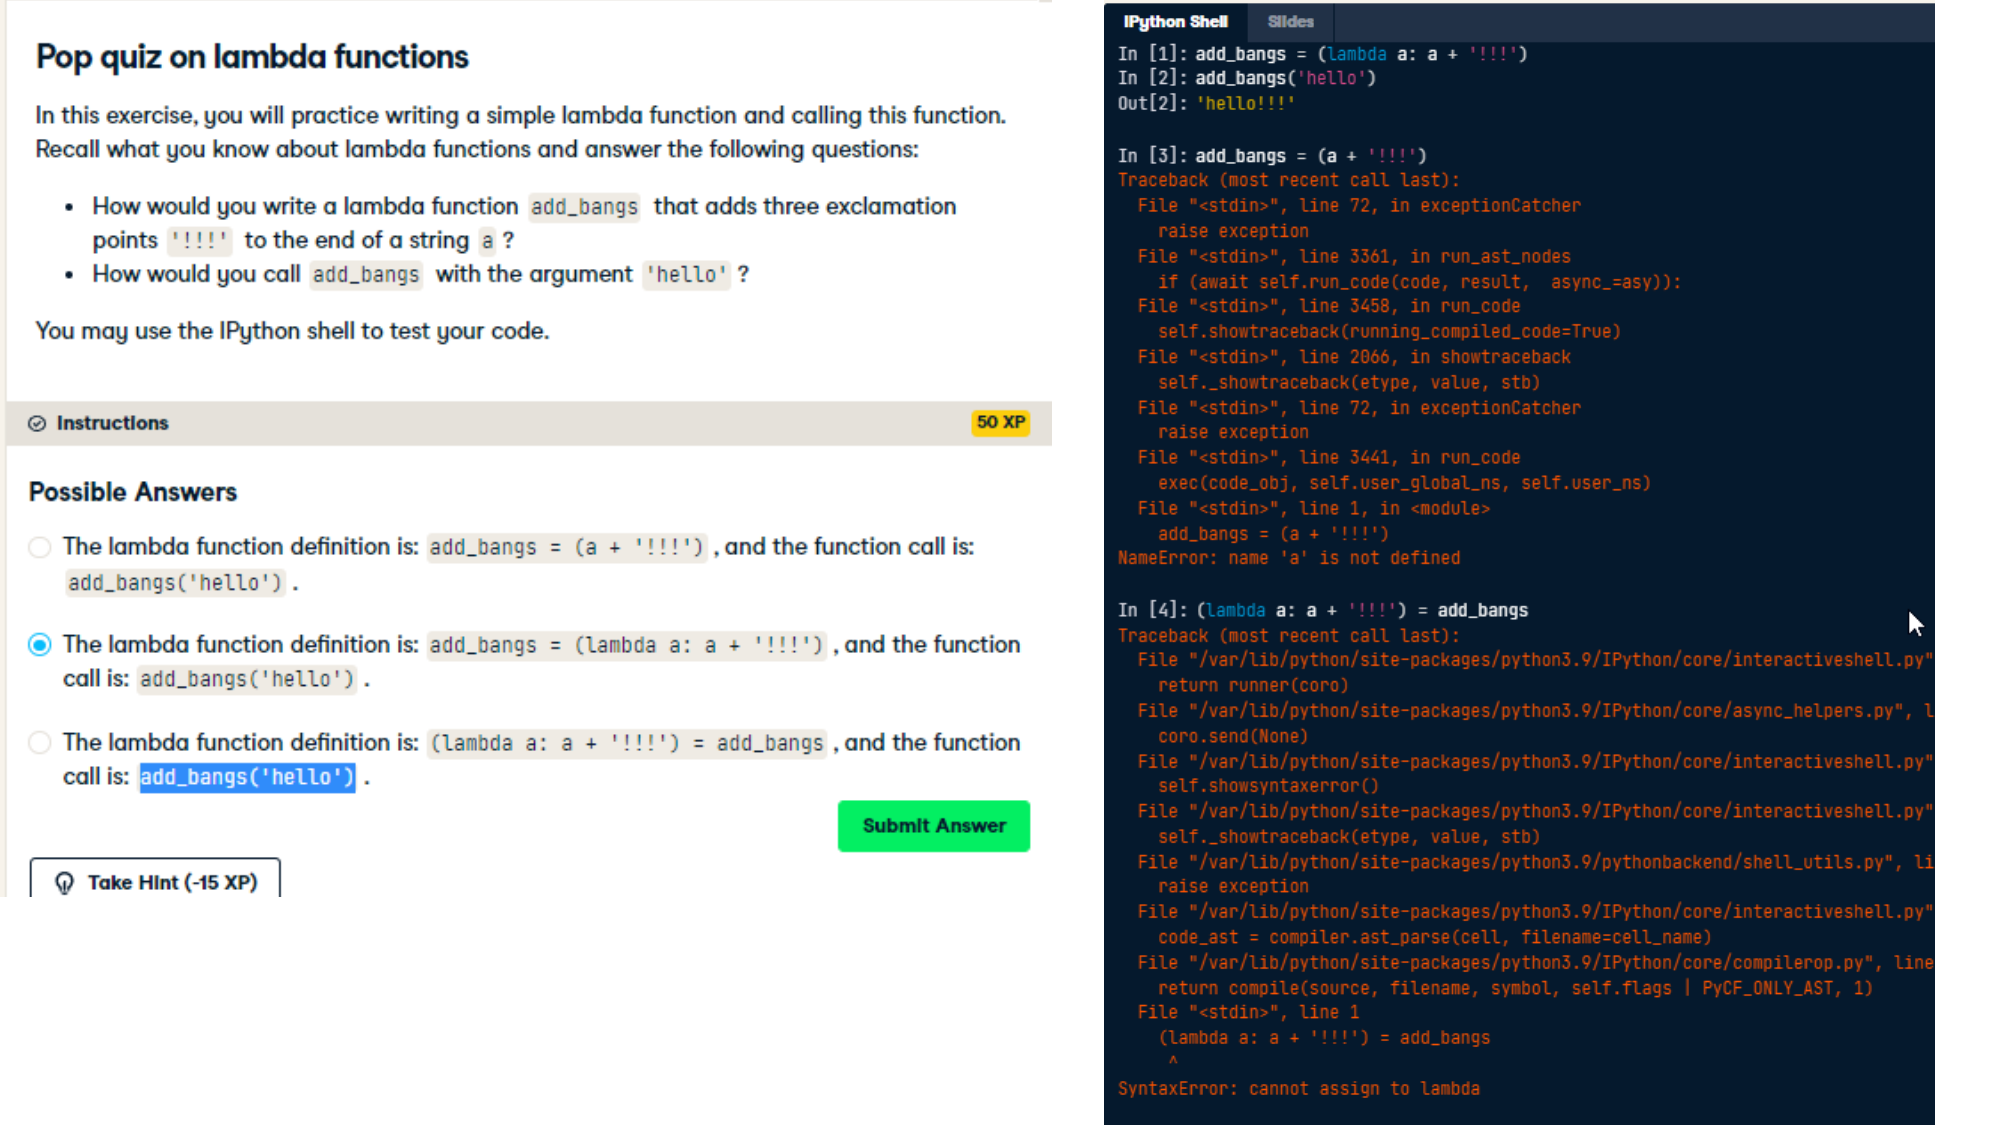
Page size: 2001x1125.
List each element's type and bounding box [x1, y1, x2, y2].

picture [1104, 0, 1935, 1125]
picture [0, 0, 1052, 898]
